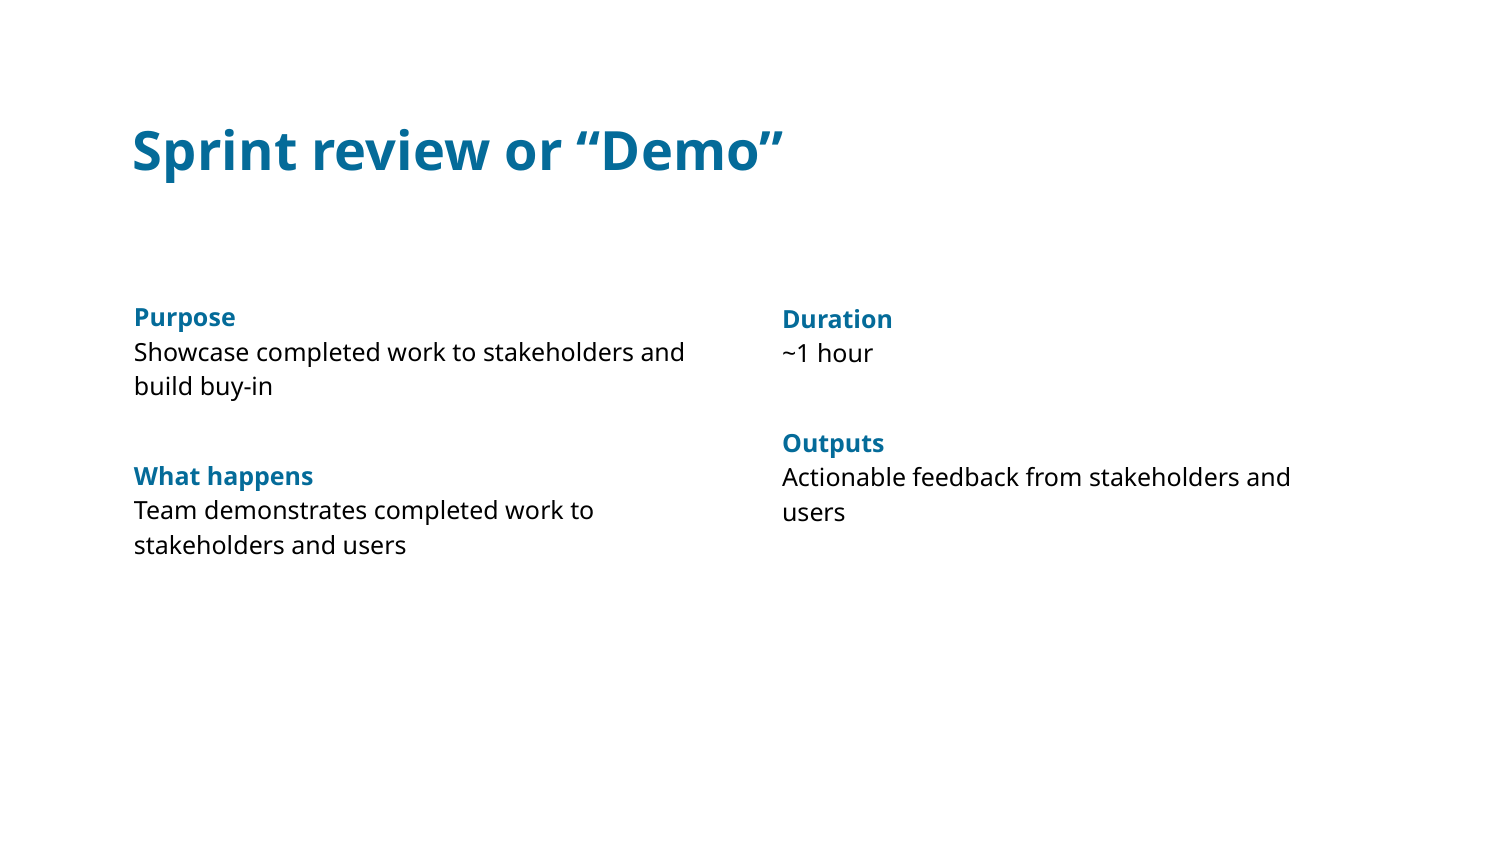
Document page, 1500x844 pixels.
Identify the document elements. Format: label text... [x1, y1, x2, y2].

list Duration ~1 hour Outputs Actionable feedback from stakeholders and users [767, 283, 1361, 717]
list Purpose Showcase completed work to stakeholders and build buy-in What happens Team demonstrates completed work to stakeholders and users [118, 282, 713, 716]
title Sprint review or “Demo” [117, 100, 1330, 240]
